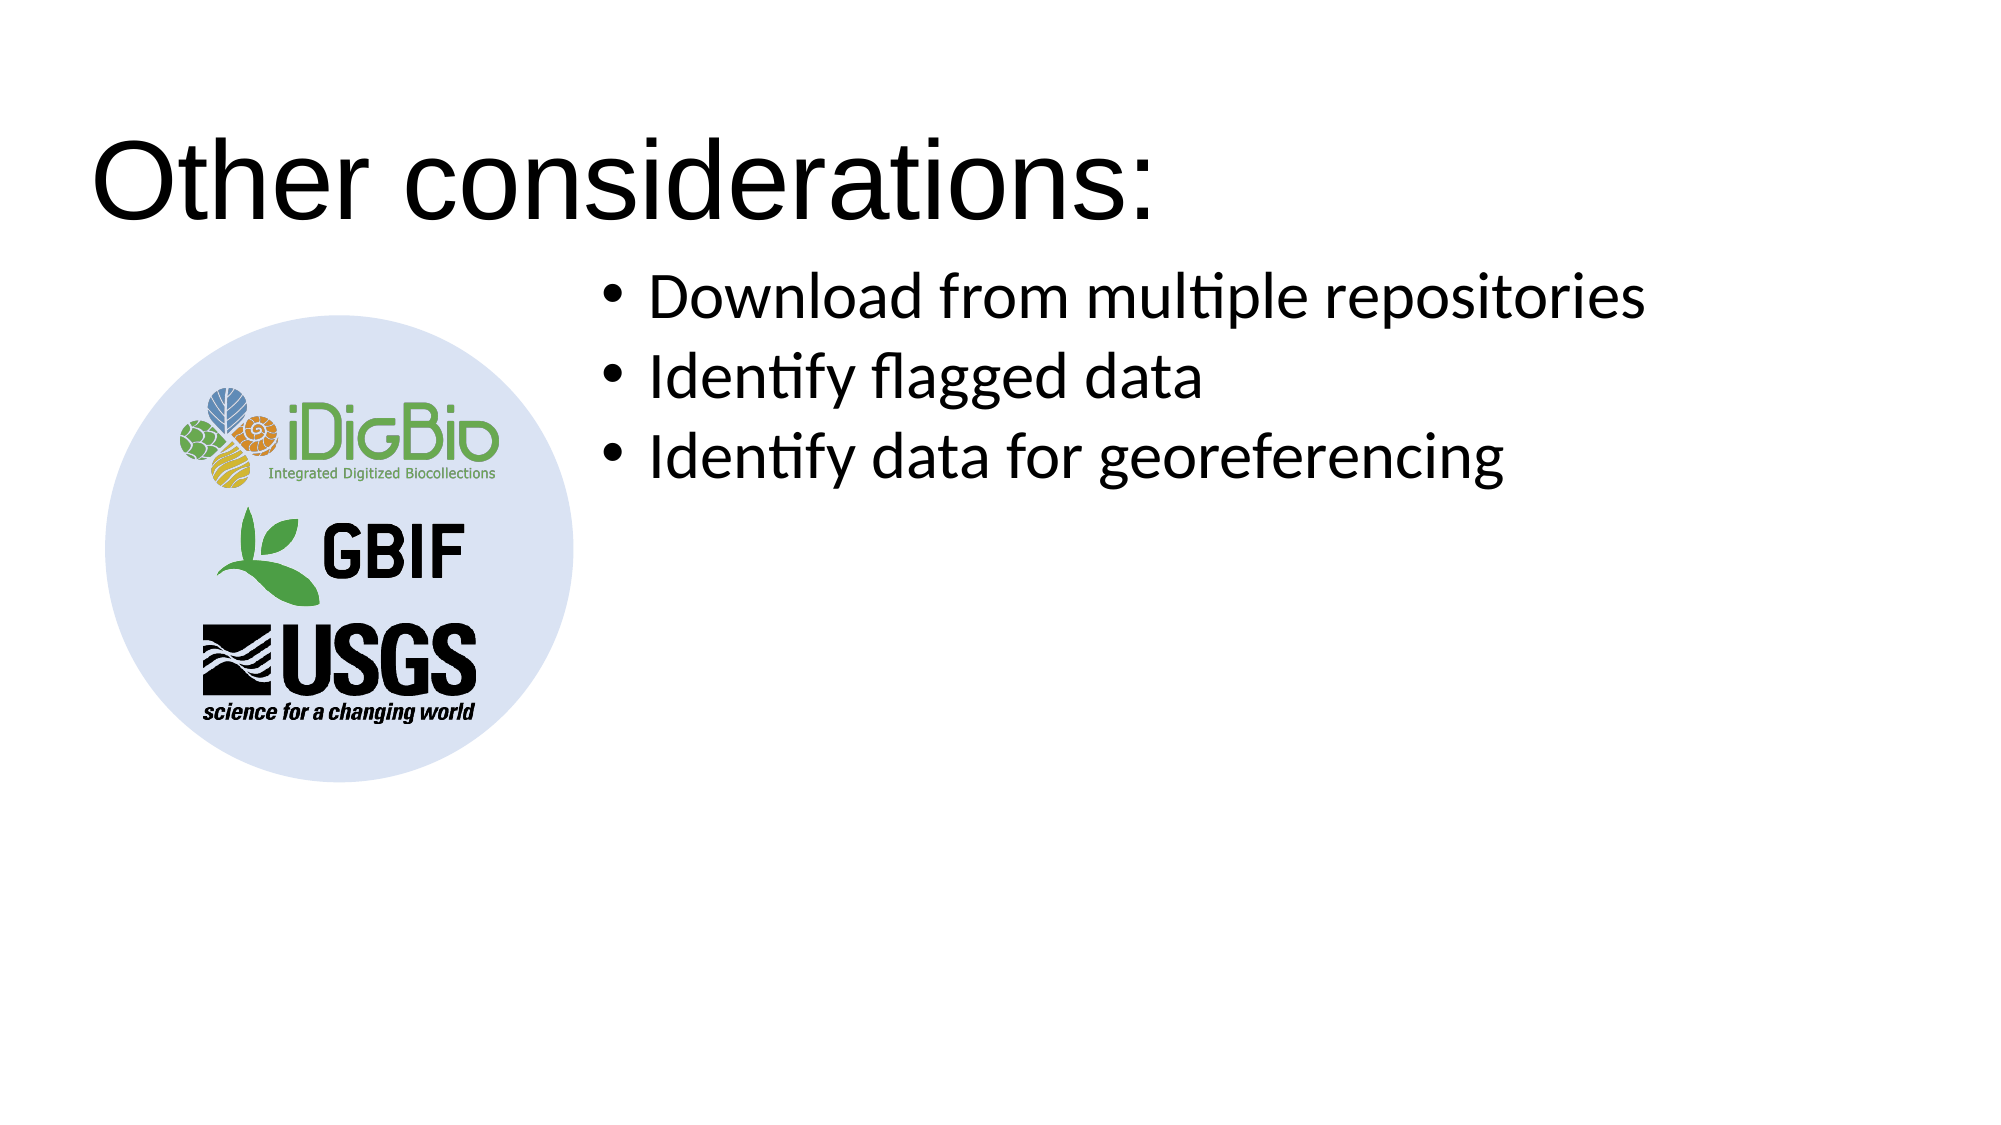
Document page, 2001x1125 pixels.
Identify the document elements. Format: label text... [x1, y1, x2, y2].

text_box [106, 316, 573, 782]
title Other considerations: [75, 75, 1800, 293]
text_box Download from multiple repositories Identify flagged data Identify data for georeferencing [587, 244, 1663, 660]
